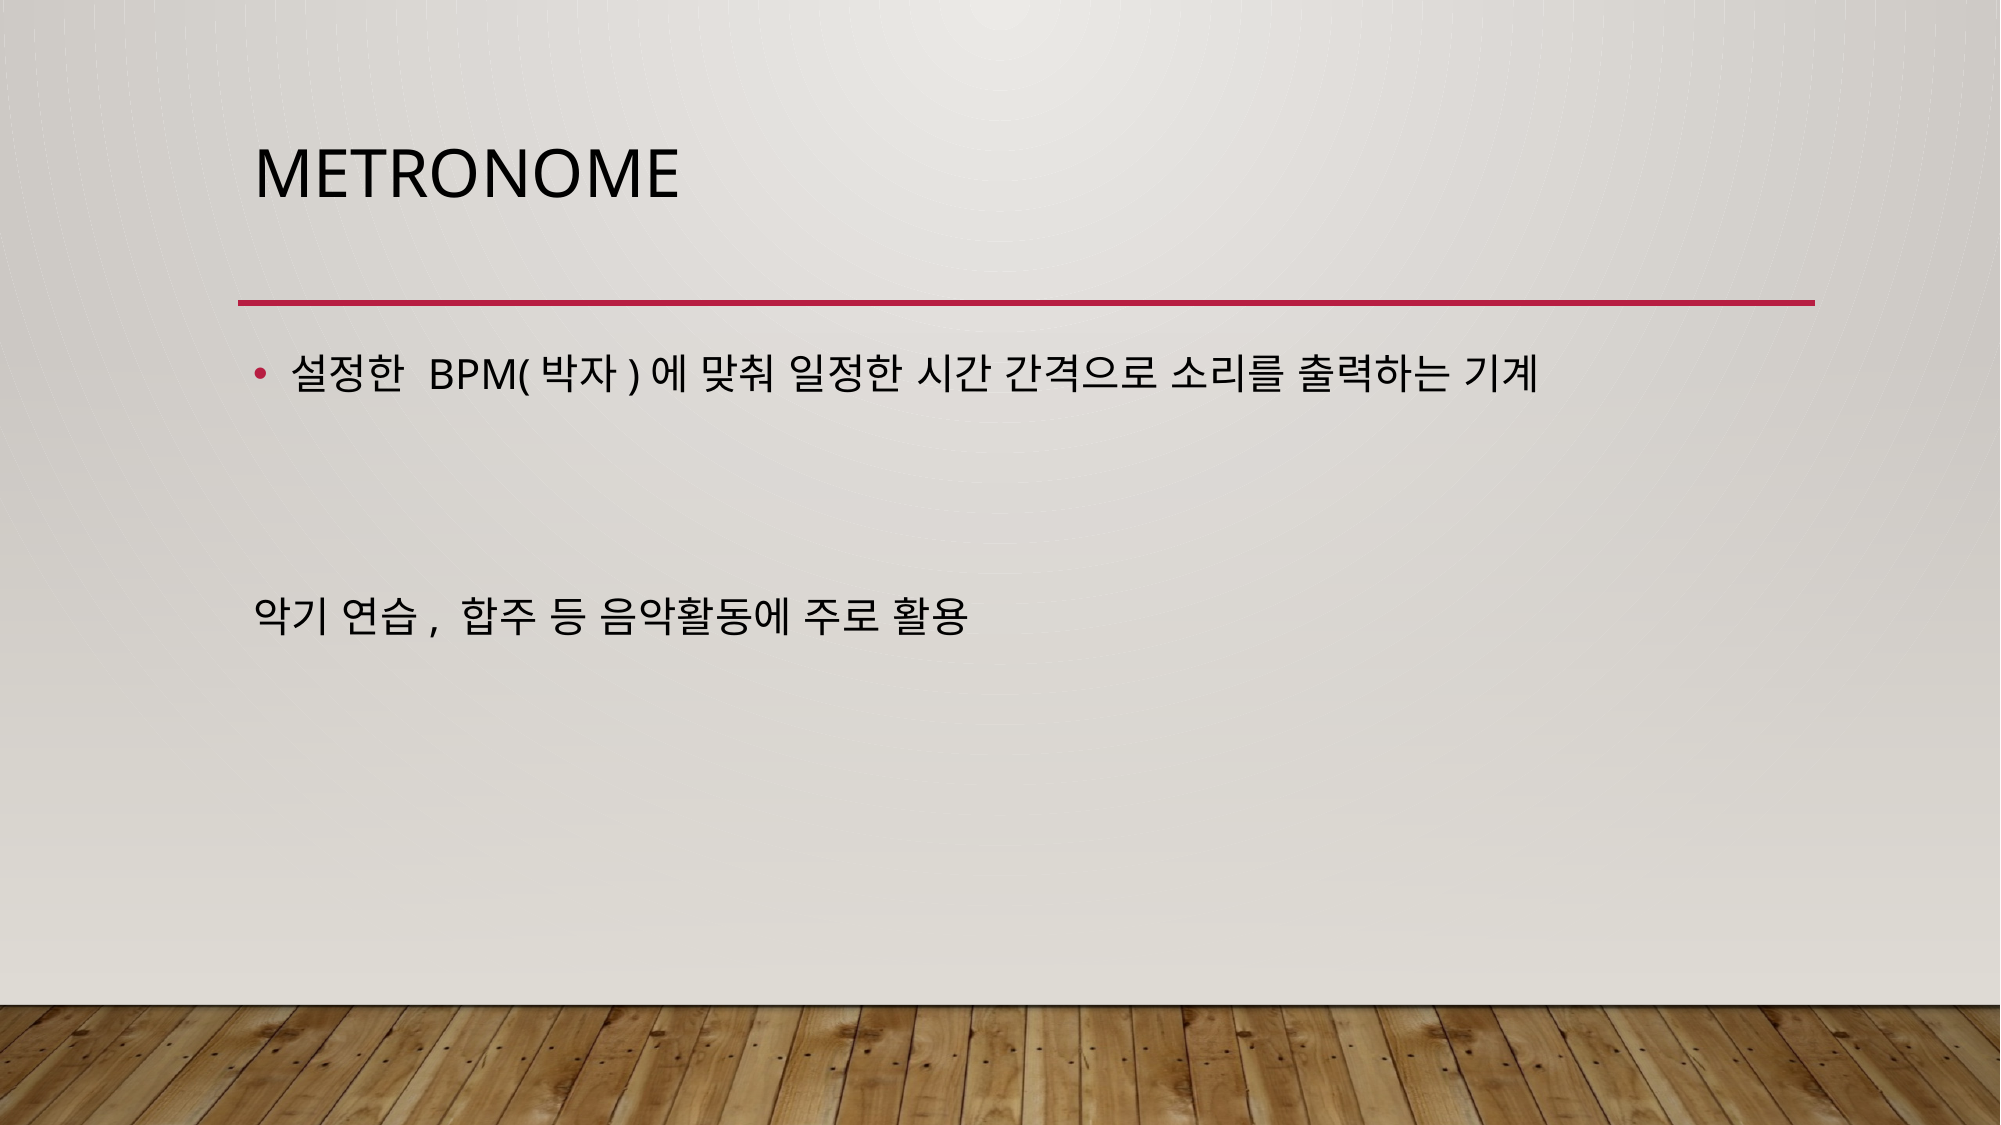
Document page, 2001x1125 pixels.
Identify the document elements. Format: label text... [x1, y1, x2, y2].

list 설정한 BPM(박자)에 맞춰 일정한 시간 간격으로 소리를 출력하는 기계 악기 연습, 합주 등 음악활동에 주로 활용 [238, 330, 1814, 897]
picture [0, 1005, 2000, 1125]
title Metronome [238, 131, 1814, 305]
